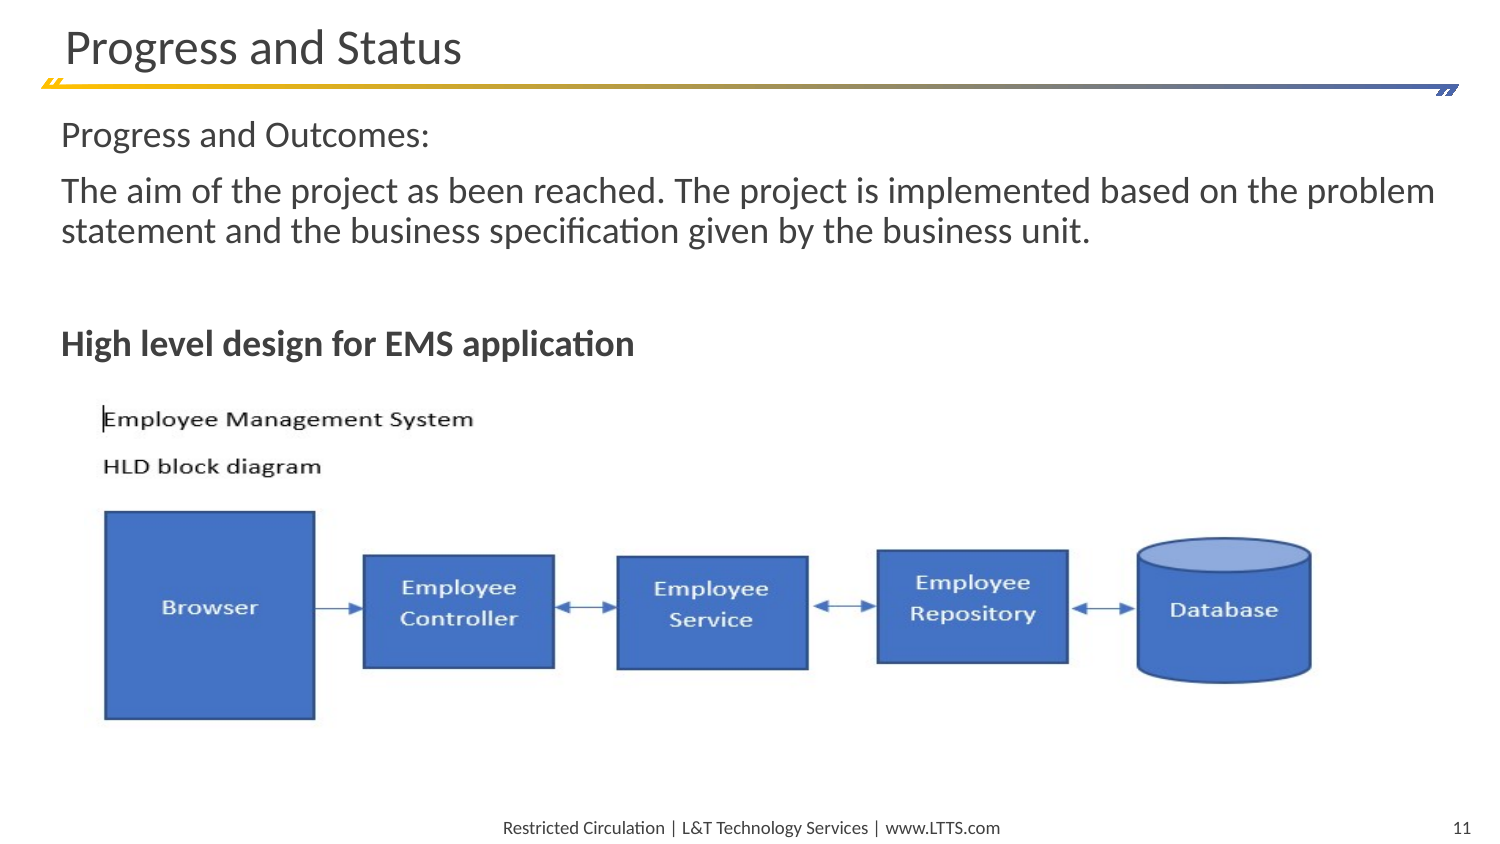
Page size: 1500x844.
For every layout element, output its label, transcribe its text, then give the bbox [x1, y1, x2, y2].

title Progress and Status [50, 0, 1450, 83]
list Progress and Outcomes: The aim of the project as been reached. The project is implemented based on the problem statement and the business specification given by the business unit. High level design for EMS application [50, 109, 1450, 797]
picture [84, 389, 1364, 770]
